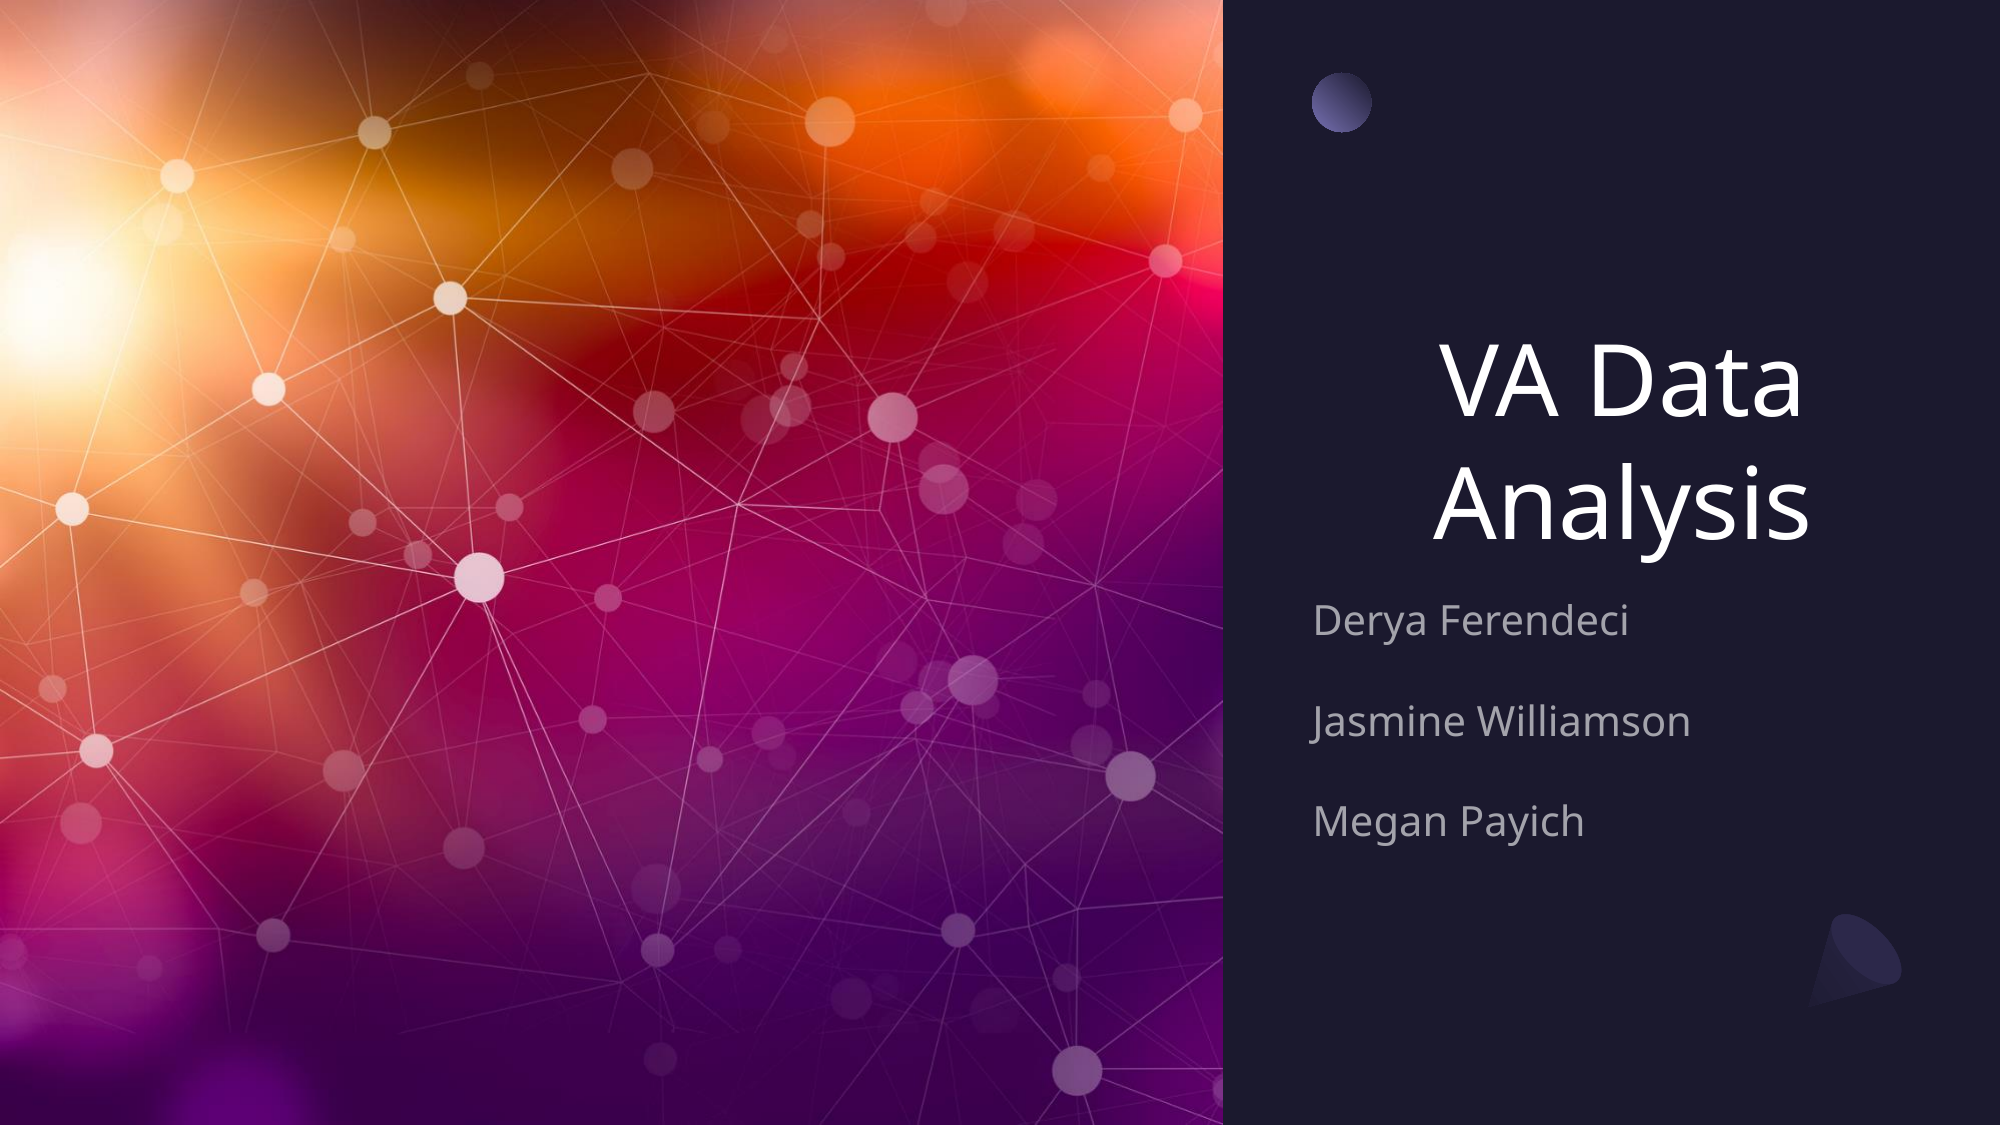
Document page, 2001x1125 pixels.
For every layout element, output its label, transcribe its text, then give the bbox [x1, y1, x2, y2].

picture [0, 0, 1223, 1125]
title VA Data Analysis [1258, 172, 1989, 564]
list Derya Ferendeci Jasmine Williamson Megan Payich [1312, 585, 1898, 870]
